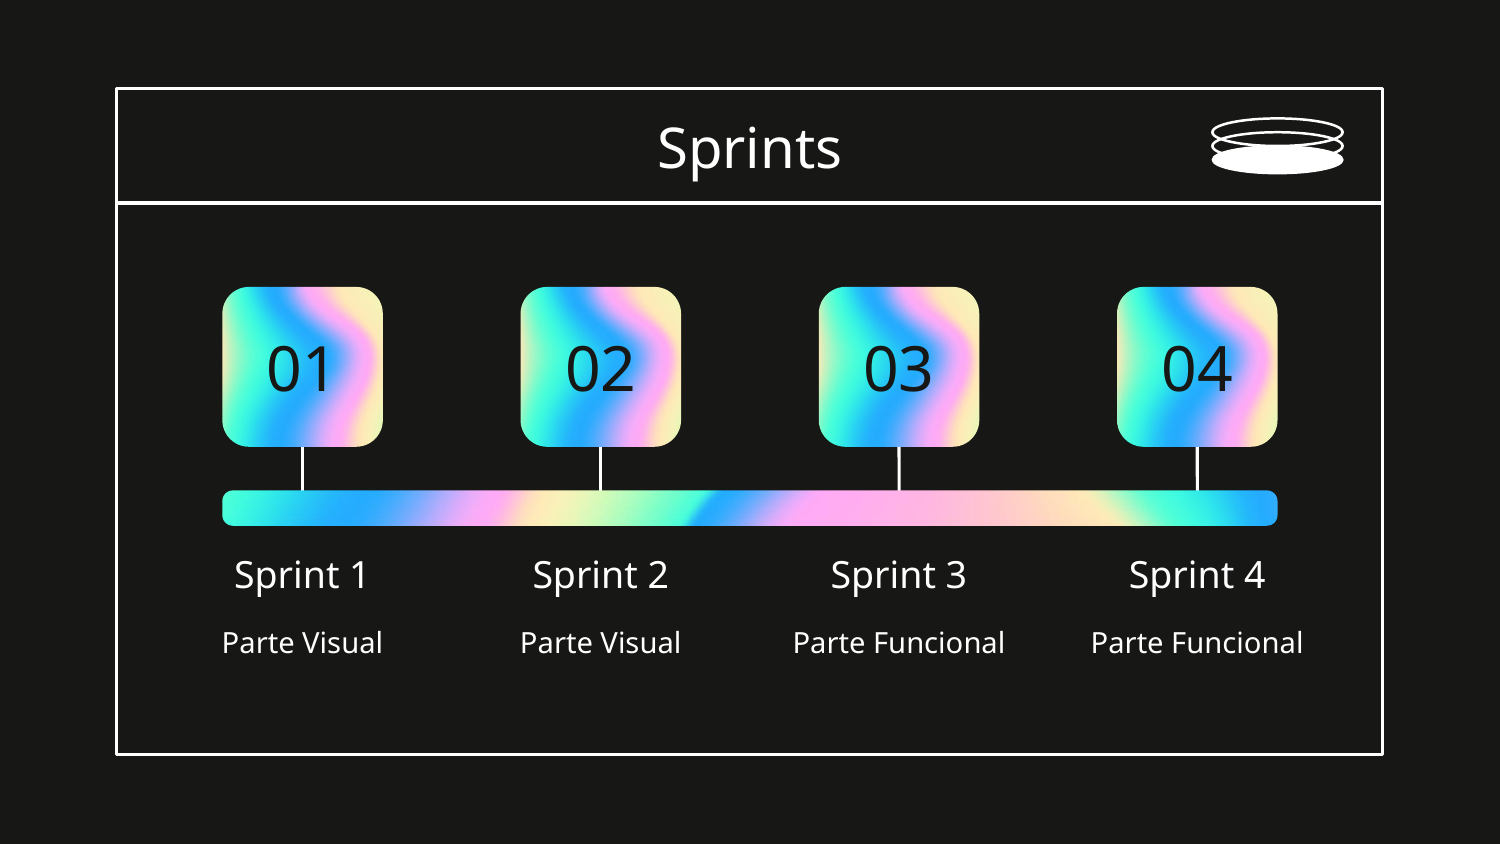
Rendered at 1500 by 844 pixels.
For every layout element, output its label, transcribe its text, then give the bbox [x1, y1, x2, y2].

text_box Sprint 4 [1055, 548, 1340, 598]
text_box Parte Funcional [1055, 603, 1340, 681]
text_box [222, 286, 1278, 526]
text_box Parte Visual [458, 603, 743, 681]
title Sprints [116, 106, 1383, 185]
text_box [1211, 117, 1344, 174]
text_box Parte Funcional [757, 603, 1041, 681]
text_box Sprint 3 [757, 548, 1041, 598]
text_box Sprint 1 [160, 548, 445, 598]
text_box Sprint 2 [458, 548, 743, 598]
text_box Parte Visual [160, 603, 445, 681]
